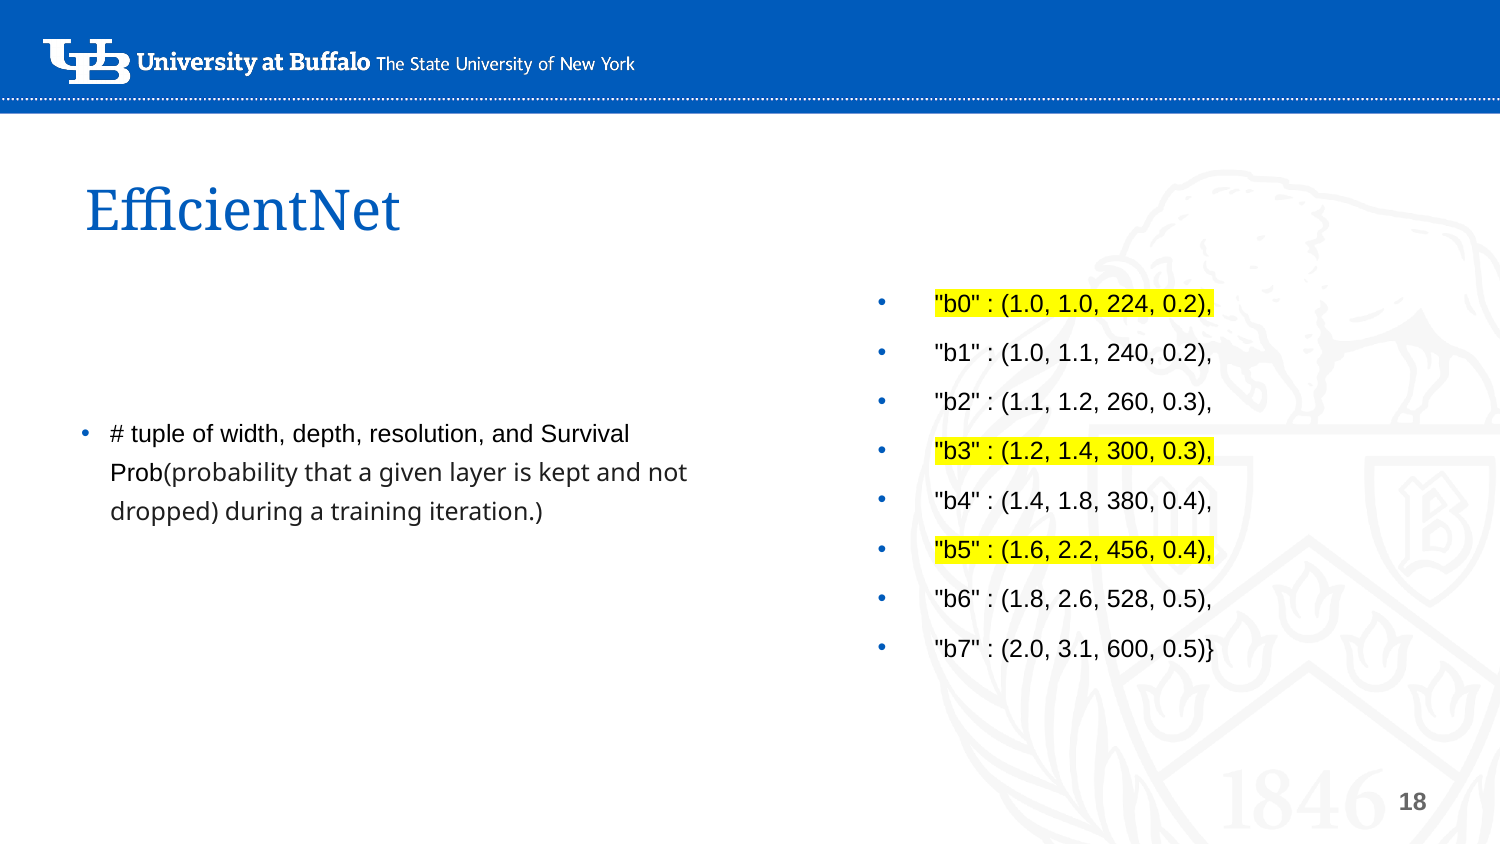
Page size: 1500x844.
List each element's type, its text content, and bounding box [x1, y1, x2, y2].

list # tuple of width, depth, resolution, and Survival Prob(probability that a given layer is kept and not dropped) during a training iteration.) [69, 402, 733, 758]
picture [0, 0, 1500, 844]
title EfficientNet [74, 96, 1125, 249]
footer ‹#› [931, 777, 1439, 823]
text_box "b0" : (1.0, 1.0, 224, 0.2), "b1" : (1.0, 1.1, 240, 0.2), "b2" : (1.1, 1.2, 260, 0.3), "b3" : (1.2, 1.4, 300, 0.3), "b4" : (1.4, 1.8, 380, 0.4), "b5" : (1.6, 2.2, 456, 0.4), "b6" : (1.8, 2.6, 528, 0.5), "b7" : (2.0, 3.1, 600, 0.5)} [862, 263, 1369, 760]
